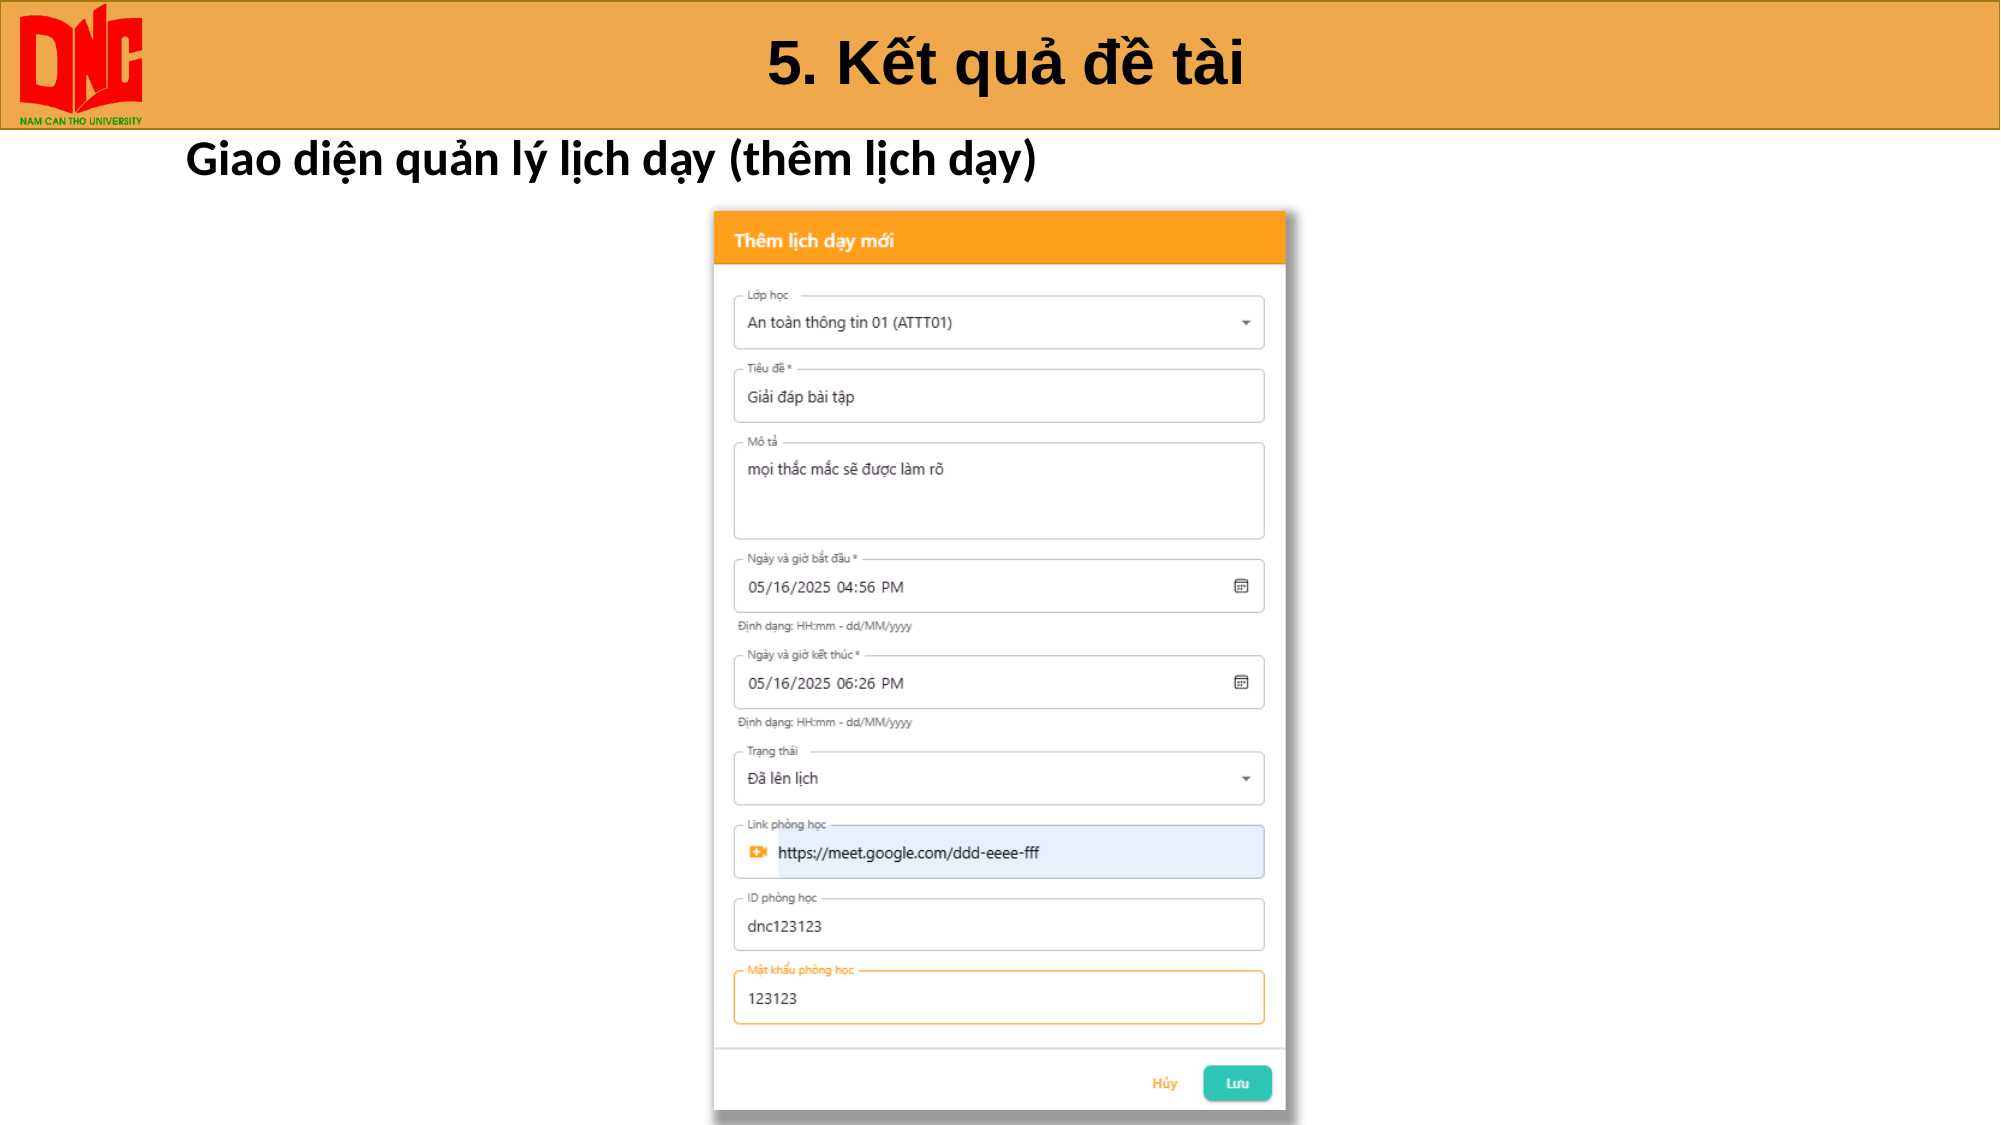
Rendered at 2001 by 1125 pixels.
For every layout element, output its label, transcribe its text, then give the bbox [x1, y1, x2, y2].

text_box [1869, 0, 2000, 130]
picture [18, 1, 143, 125]
text_box [0, 0, 144, 130]
title 5. Kết quả đề tài [144, 0, 1869, 125]
picture [714, 211, 1286, 1110]
list Giao diện quản lý lịch dạy (thêm lịch dạy) [113, 125, 1900, 1096]
